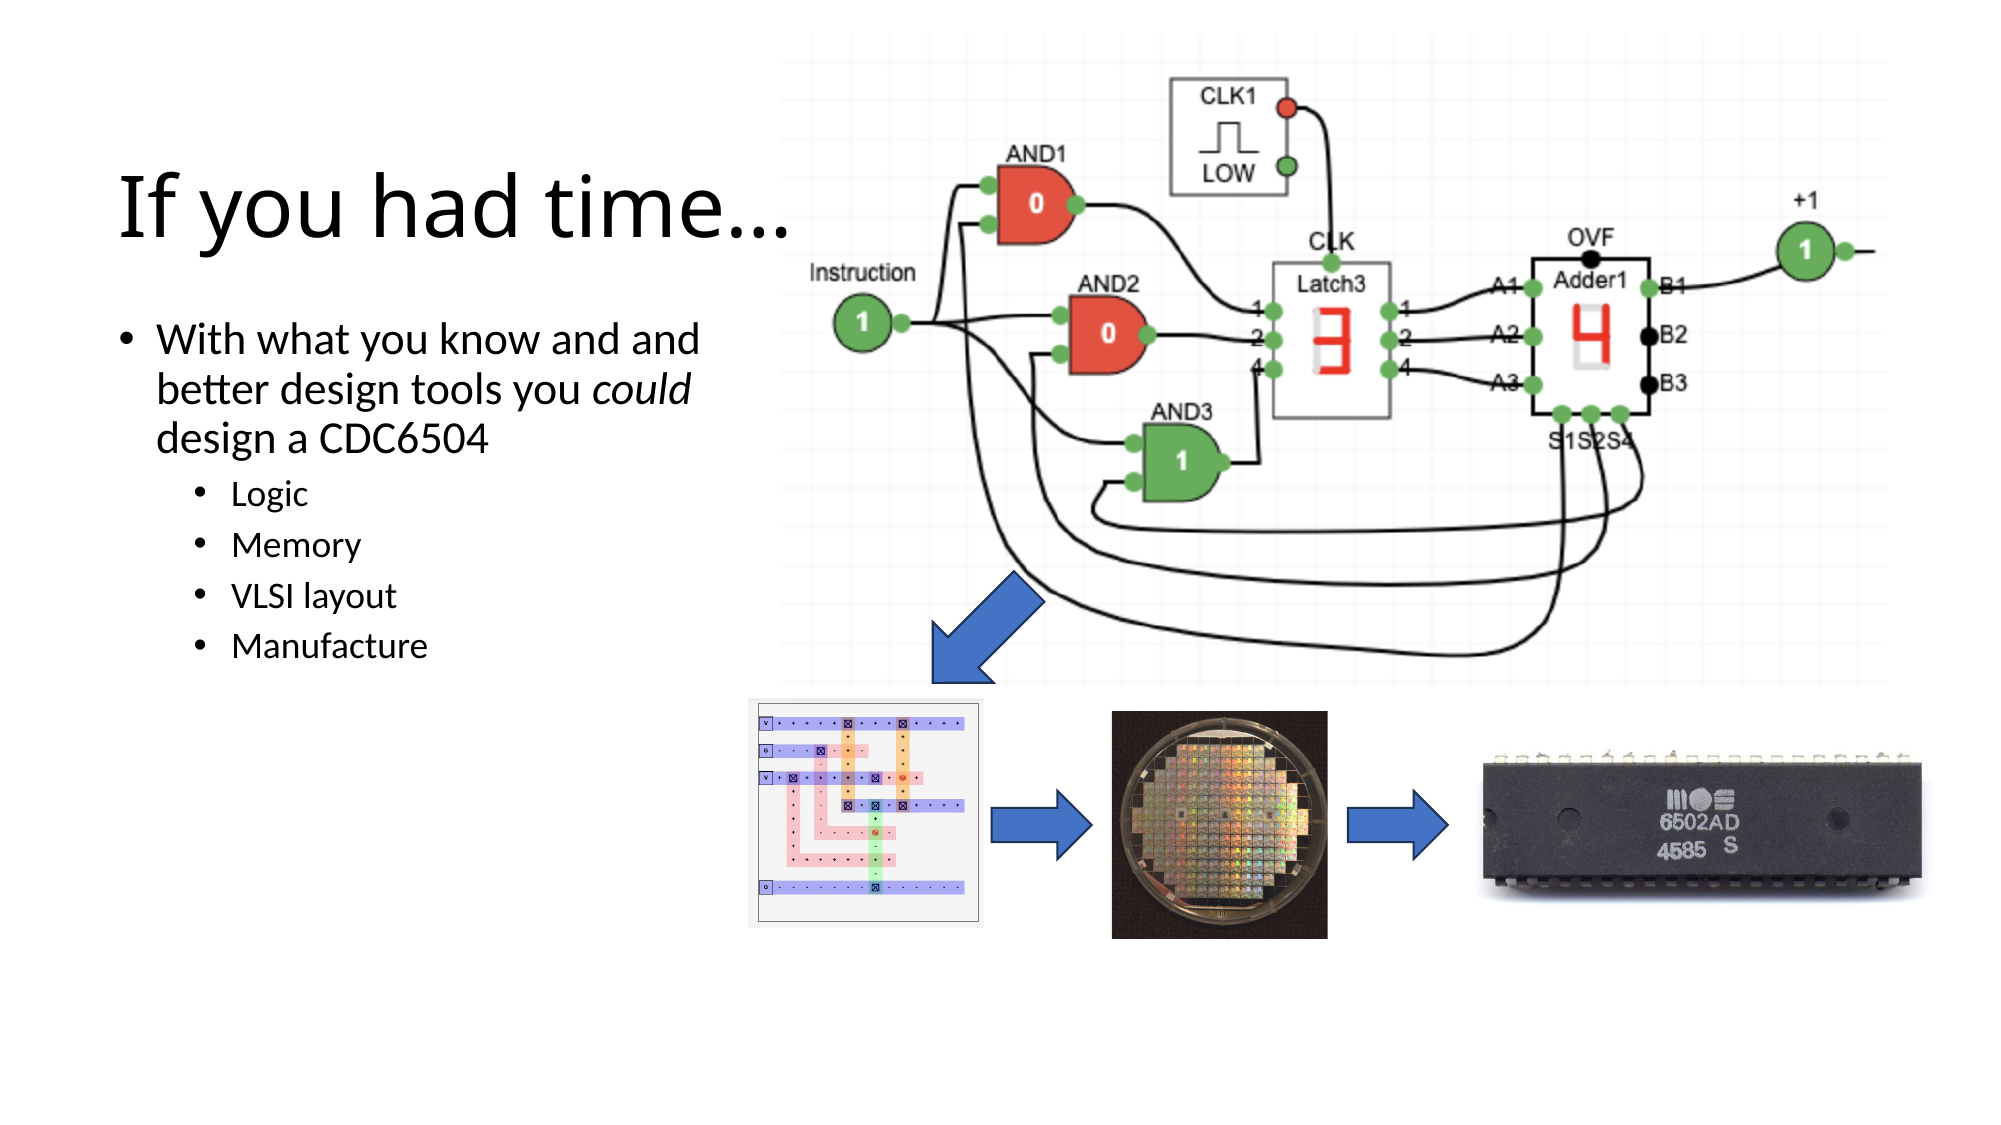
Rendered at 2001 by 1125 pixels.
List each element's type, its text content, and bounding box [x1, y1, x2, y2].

picture [1467, 736, 1938, 907]
picture [1111, 711, 1328, 939]
text_box [990, 788, 1094, 862]
text_box [1346, 788, 1450, 862]
title If you had time… [103, 104, 781, 264]
list With what you know and and better design tools you could design a CDC6504 Logic Memory VLSI layout Manufacture [103, 307, 724, 1020]
picture [781, 34, 1887, 688]
picture [747, 696, 984, 928]
